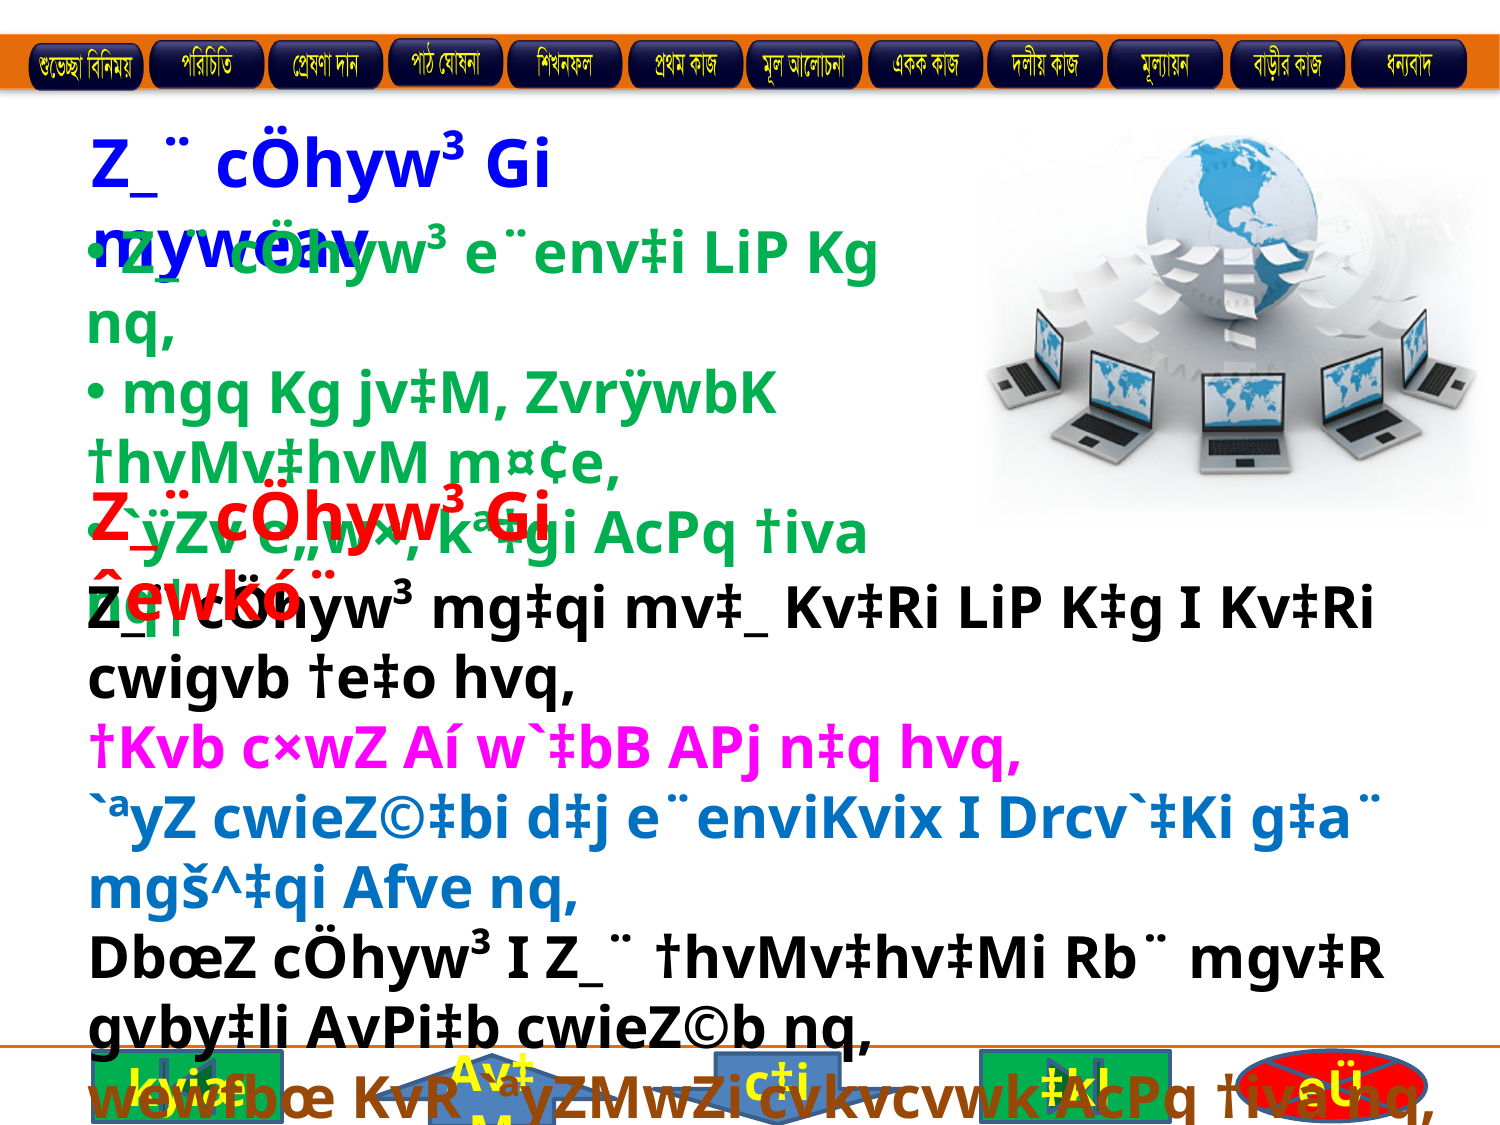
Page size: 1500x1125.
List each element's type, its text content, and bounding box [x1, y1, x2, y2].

picture [267, 28, 384, 101]
picture [627, 28, 744, 100]
picture [867, 28, 984, 96]
picture [1229, 28, 1346, 100]
text_box Z_¨ cÖhyw³ e¨env‡i LiP Kg nq, mgq Kg jv‡M, ZvrÿwbK †hvMv‡hvM m¤¢e, `ÿZv e„w×, kª‡gi AcPq †iva nq| [70, 208, 925, 643]
picture [974, 116, 1488, 528]
text_box Z_¨ cÖhyw³ Gi myweav [76, 113, 663, 208]
picture [986, 28, 1104, 97]
picture [506, 28, 623, 101]
text_box Z_¨ cÖhyw³ mg‡qi mv‡_ Kv‡Ri LiP K‡g I Kv‡Ri cwigvb †e‡o hvq, †Kvb c×wZ Aí w`‡bB APj n‡q hvq, `ªyZ cwieZ©‡bi d‡j e¨enviKvix I Drcv`‡Ki g‡a¨ mgš^‡qi Afve nq, DbœZ cÖhyw³ I Z_¨ †hvMv‡hv‡Mi Rb¨ mgv‡R gvby‡li AvPi‡b cwieZ©b nq, wewfbœ KvR `ªyZMwZi cvkvcvwk AcPq †iva nq, A_©‰bwZK Kg©Kv‡Û jvfRbK c×wZ m„wó nq| [72, 562, 1492, 1125]
picture [1350, 27, 1468, 94]
picture [745, 28, 864, 97]
text_box Z_¨ cÖhyw³ Gi ˆewkó¨ [76, 466, 663, 642]
picture [27, 29, 265, 103]
picture [387, 26, 504, 93]
picture [1106, 27, 1224, 99]
